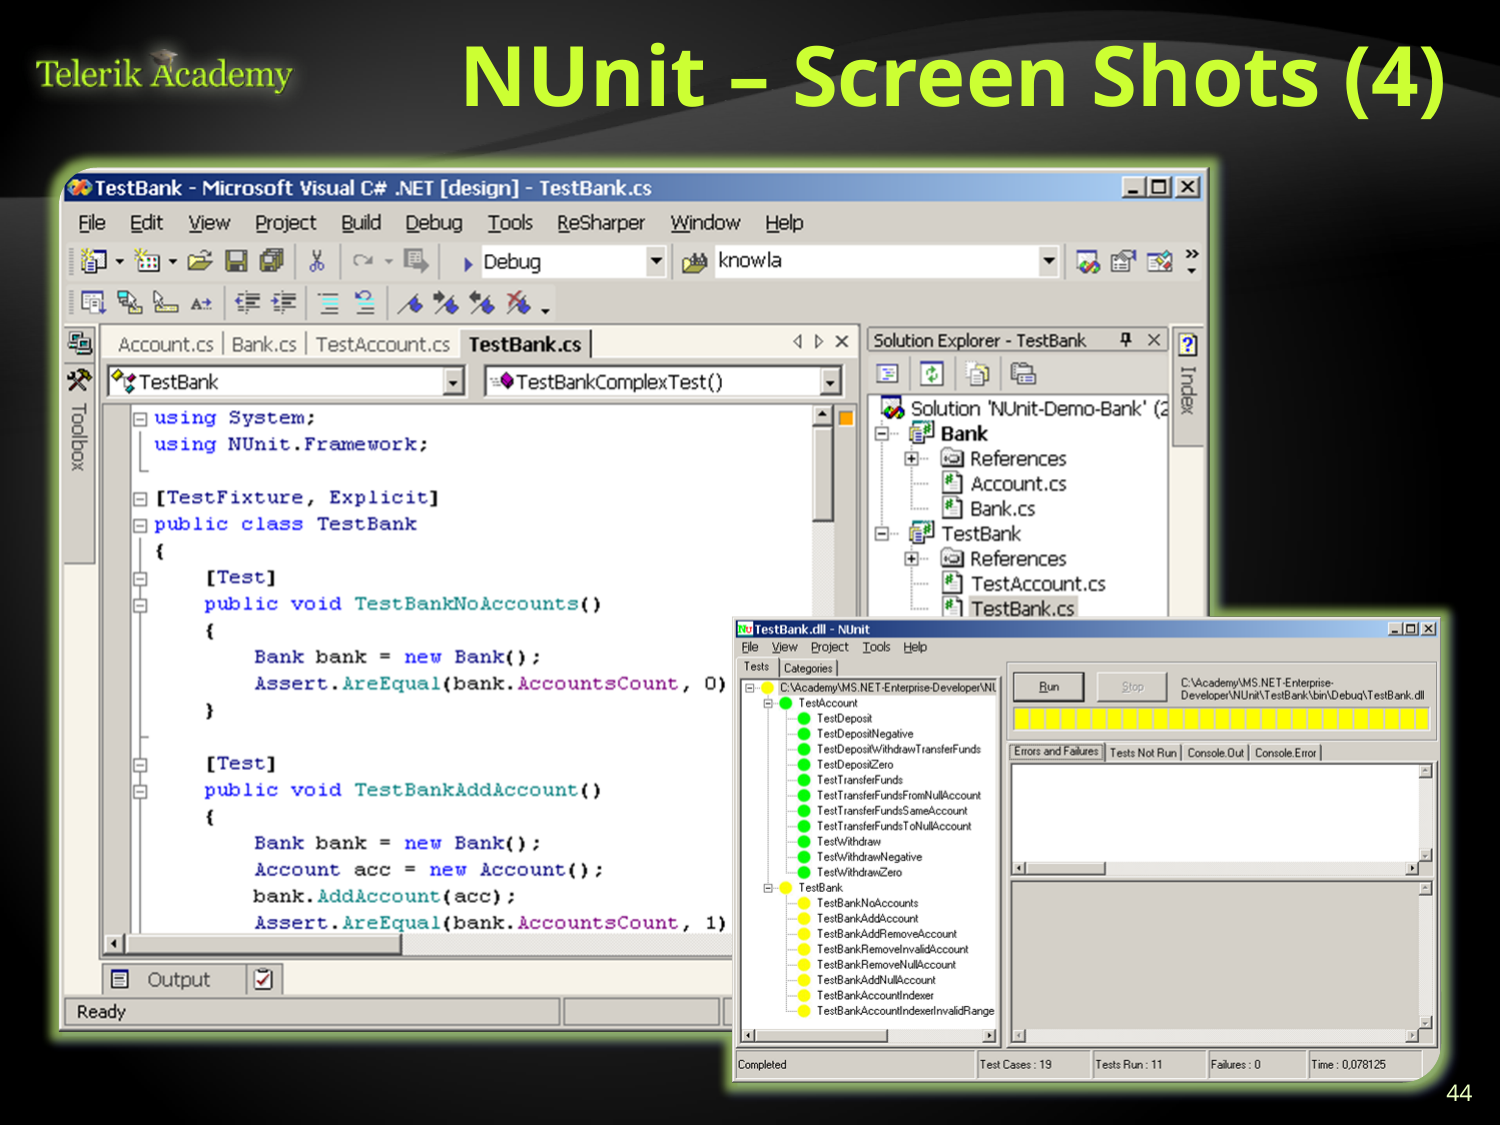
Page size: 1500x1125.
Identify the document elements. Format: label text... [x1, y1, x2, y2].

title NUnit – Screen Shots (4) [300, 12, 1463, 150]
slide_number 44 [1412, 1074, 1488, 1113]
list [58, 167, 1442, 1083]
picture [0, 0, 1500, 1125]
